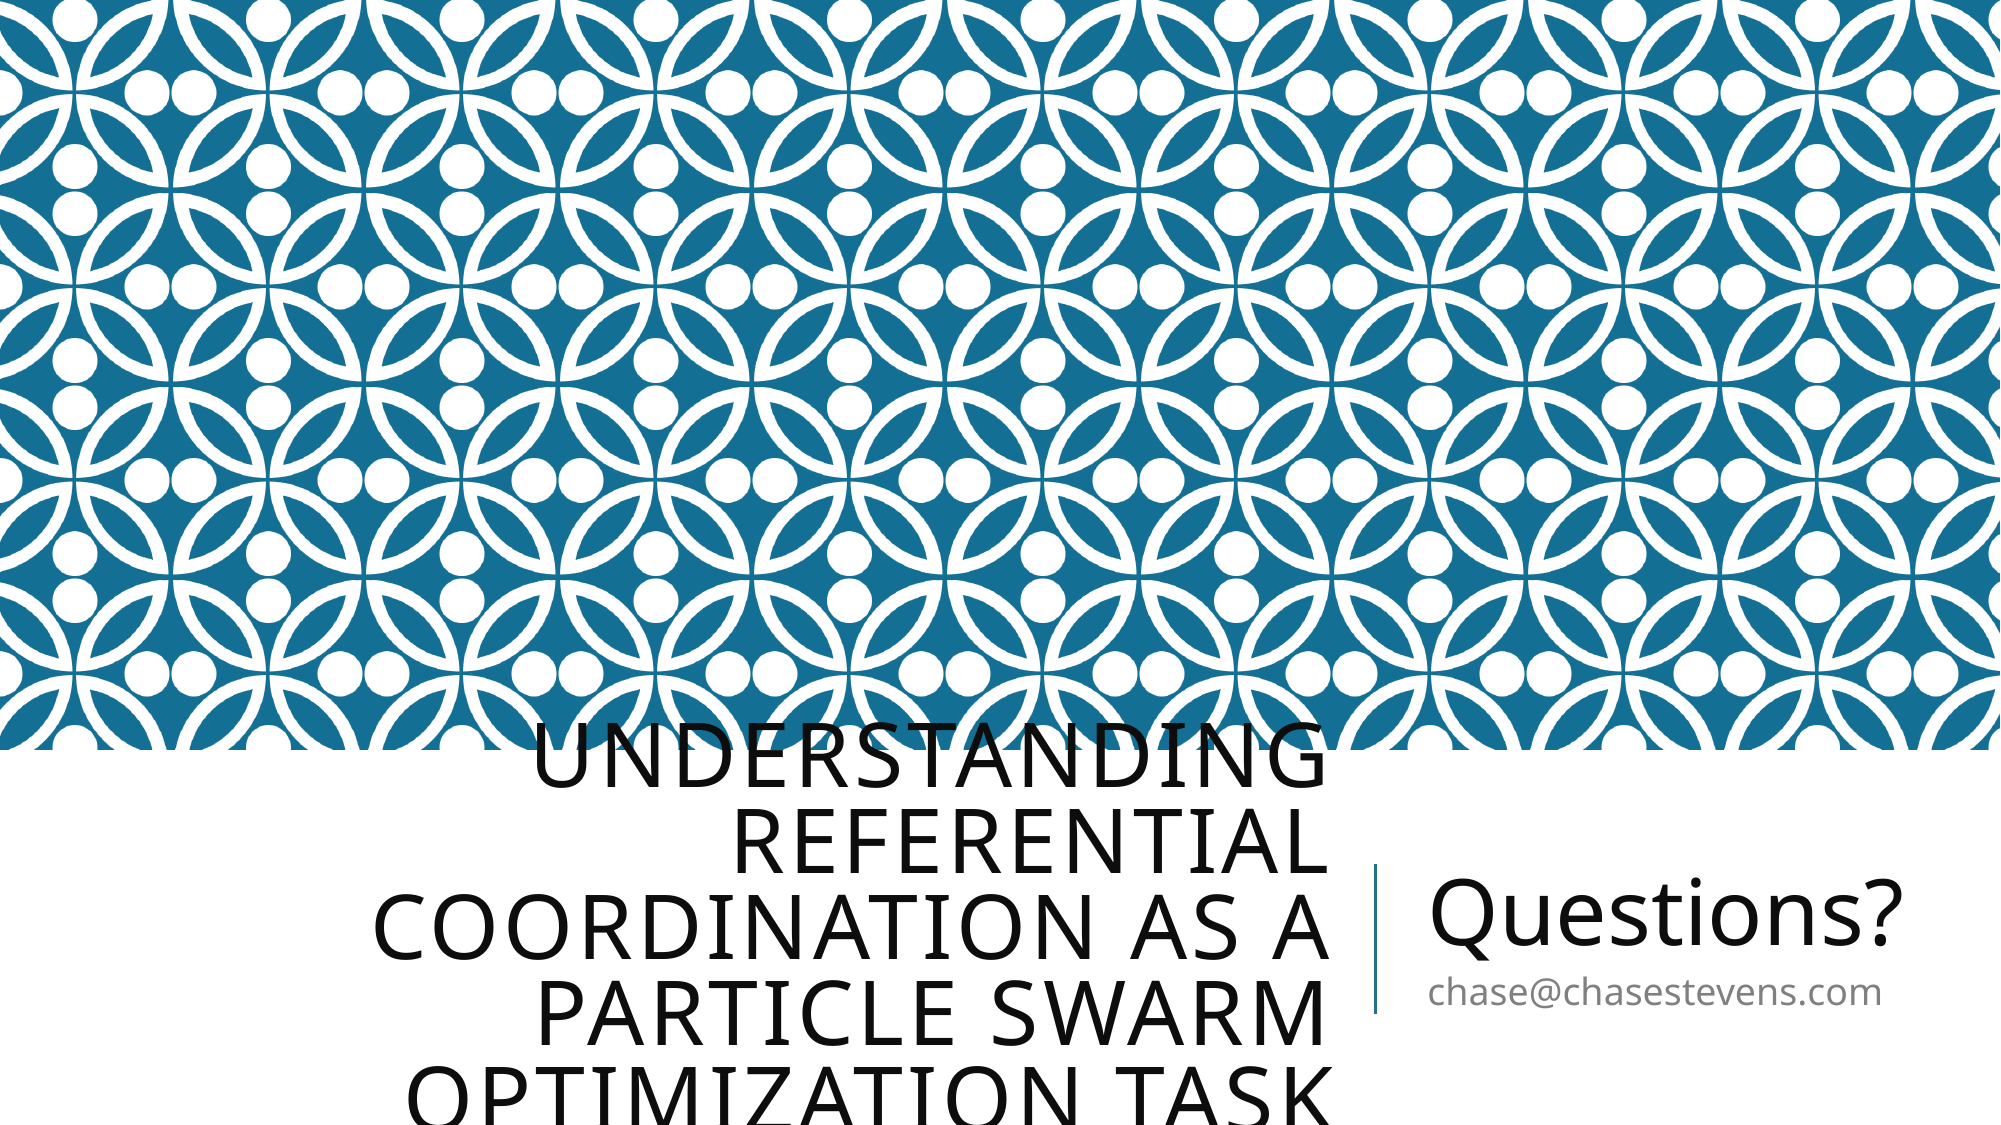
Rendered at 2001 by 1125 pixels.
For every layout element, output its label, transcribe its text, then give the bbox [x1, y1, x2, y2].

title Understanding Referential Coordination As a Particle swarm Optimization Task [75, 813, 1350, 1054]
list Questions? chase@chasestevens.com [1412, 813, 1938, 1054]
